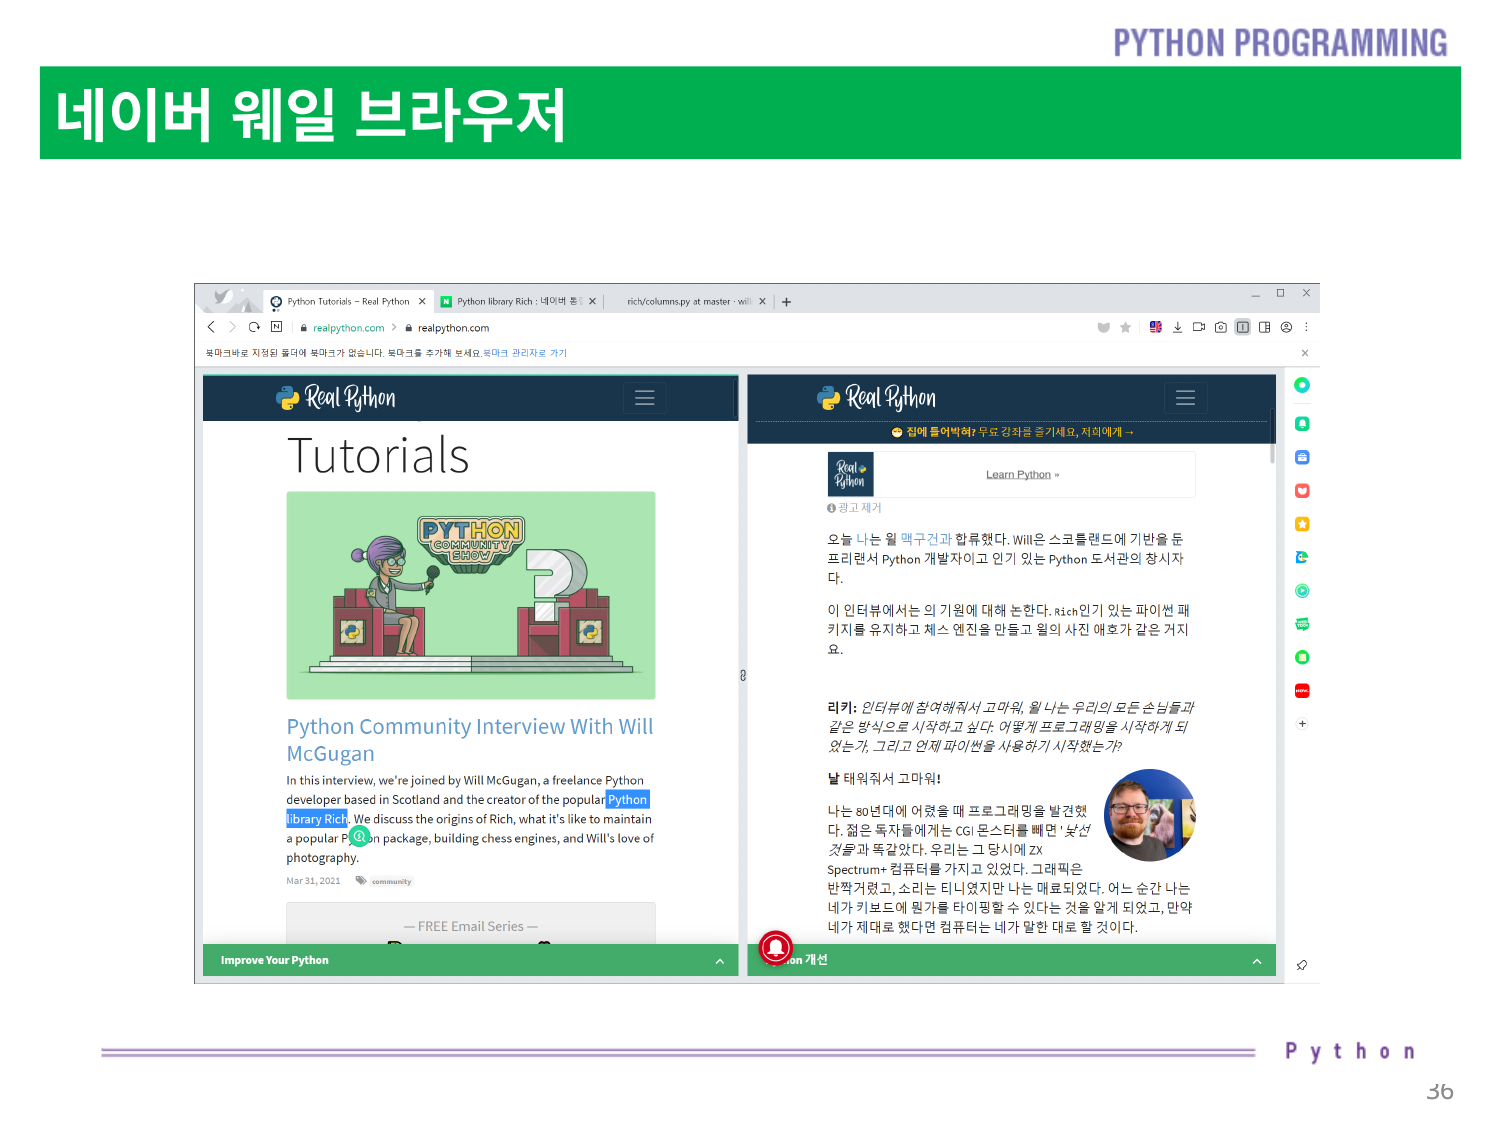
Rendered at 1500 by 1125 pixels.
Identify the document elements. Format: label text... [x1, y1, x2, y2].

slide_number 36 [1119, 1071, 1470, 1112]
picture [18, 1020, 1483, 1084]
picture [194, 283, 1321, 984]
title 네이버 웨일 브라우저 [39, 76, 1444, 152]
picture [1106, 13, 1462, 66]
